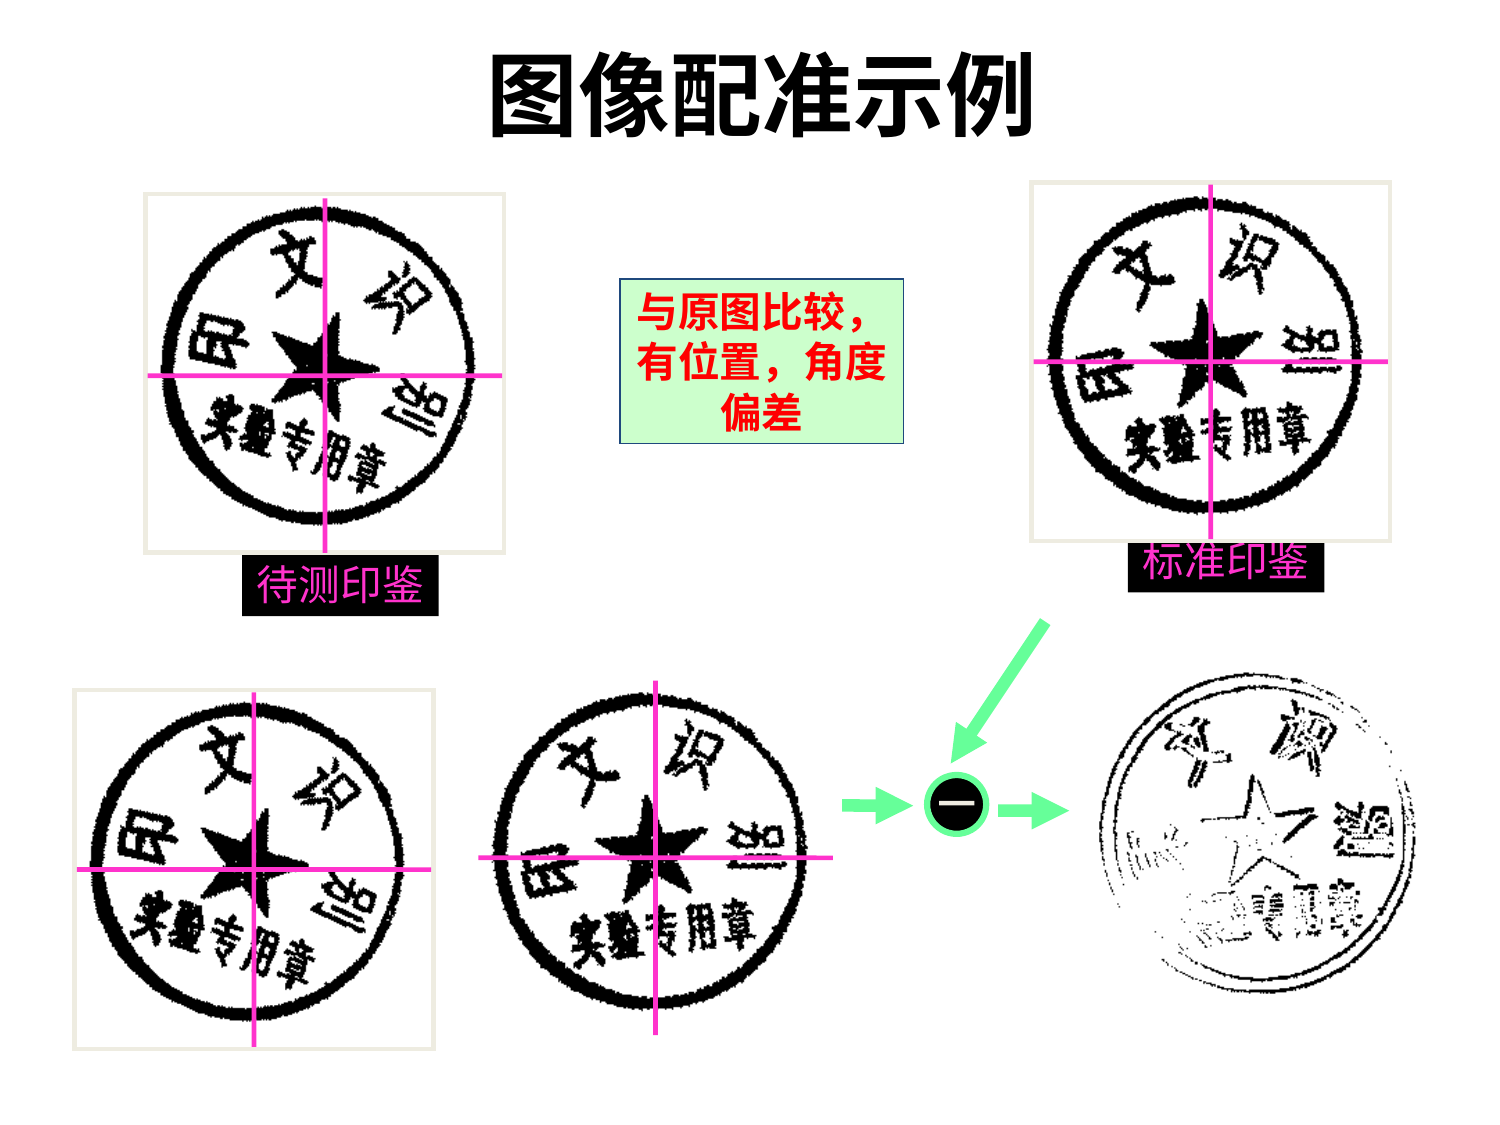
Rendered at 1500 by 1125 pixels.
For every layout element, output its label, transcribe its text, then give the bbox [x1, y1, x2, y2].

text_box [842, 799, 914, 812]
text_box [1033, 184, 1389, 593]
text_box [147, 196, 503, 617]
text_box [478, 680, 834, 1036]
text_box [950, 621, 1046, 764]
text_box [76, 692, 432, 1048]
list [1080, 656, 1436, 1012]
title 图像配准示例 [124, 0, 1400, 188]
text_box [926, 774, 987, 835]
text_box 与原图比较，有位置，角度偏差 [620, 278, 904, 444]
text_box [998, 804, 1070, 817]
